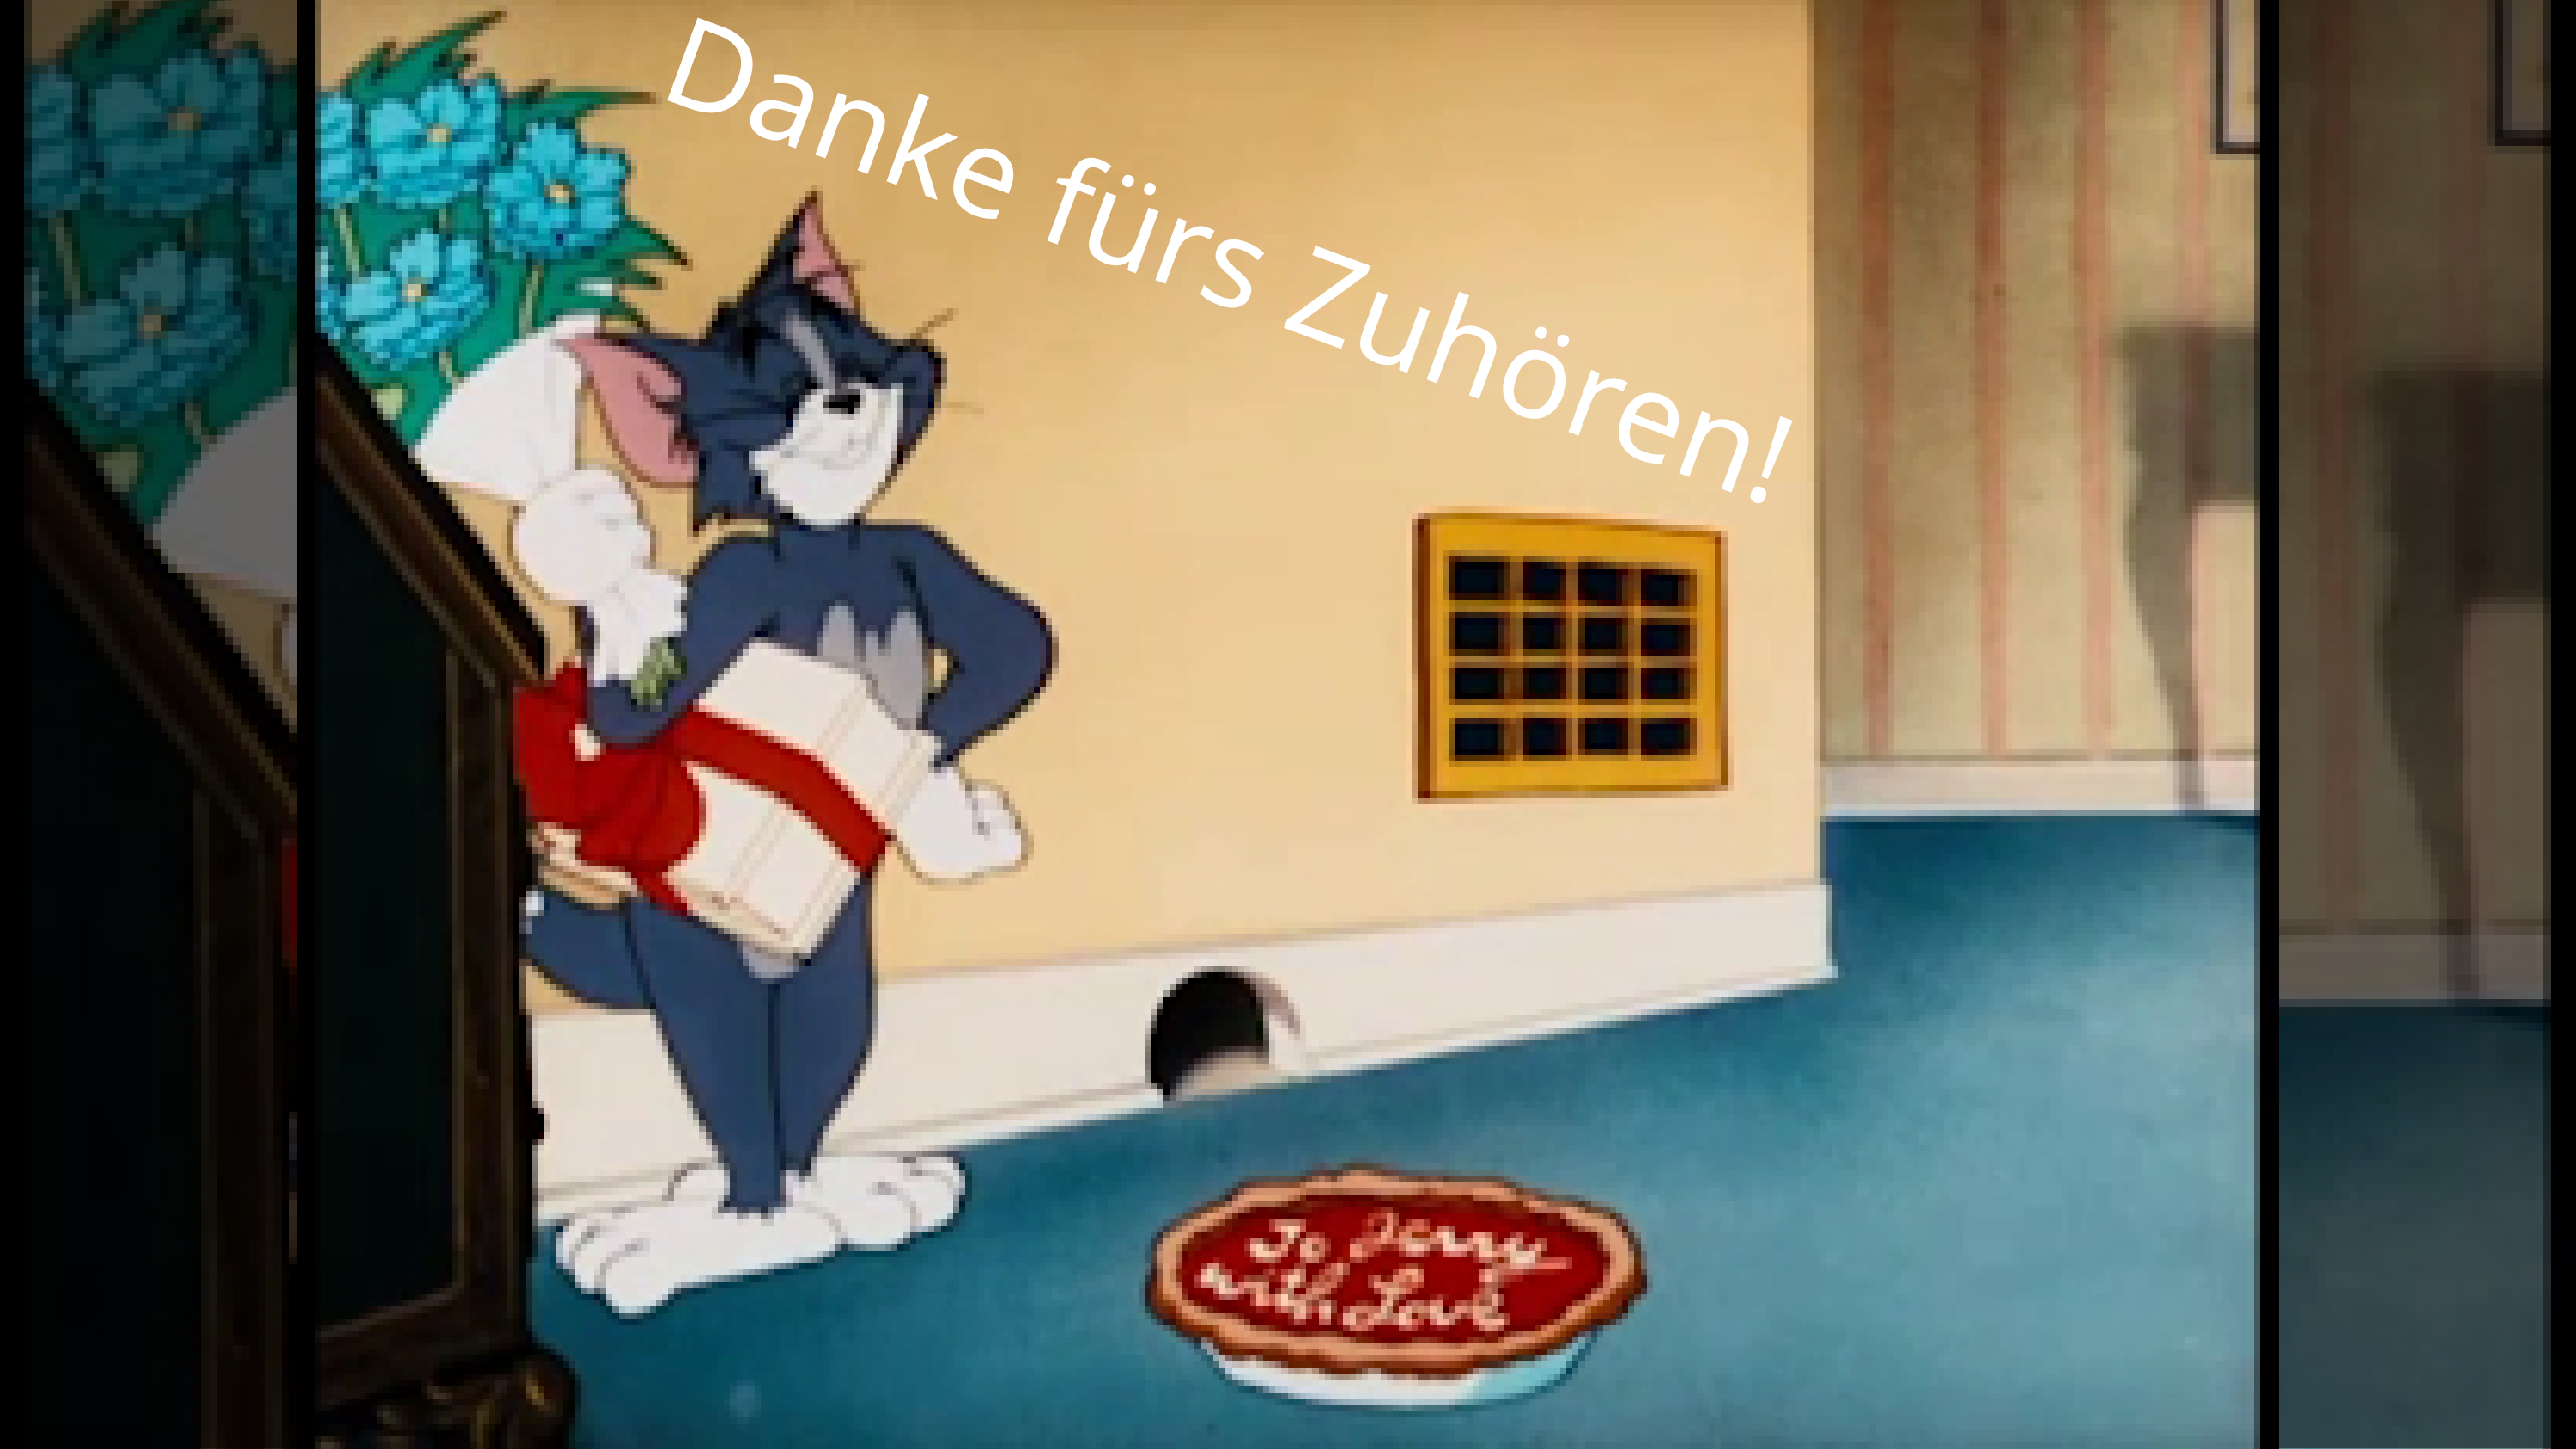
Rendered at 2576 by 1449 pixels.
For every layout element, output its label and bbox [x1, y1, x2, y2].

text_box [0, 0, 2576, 1449]
